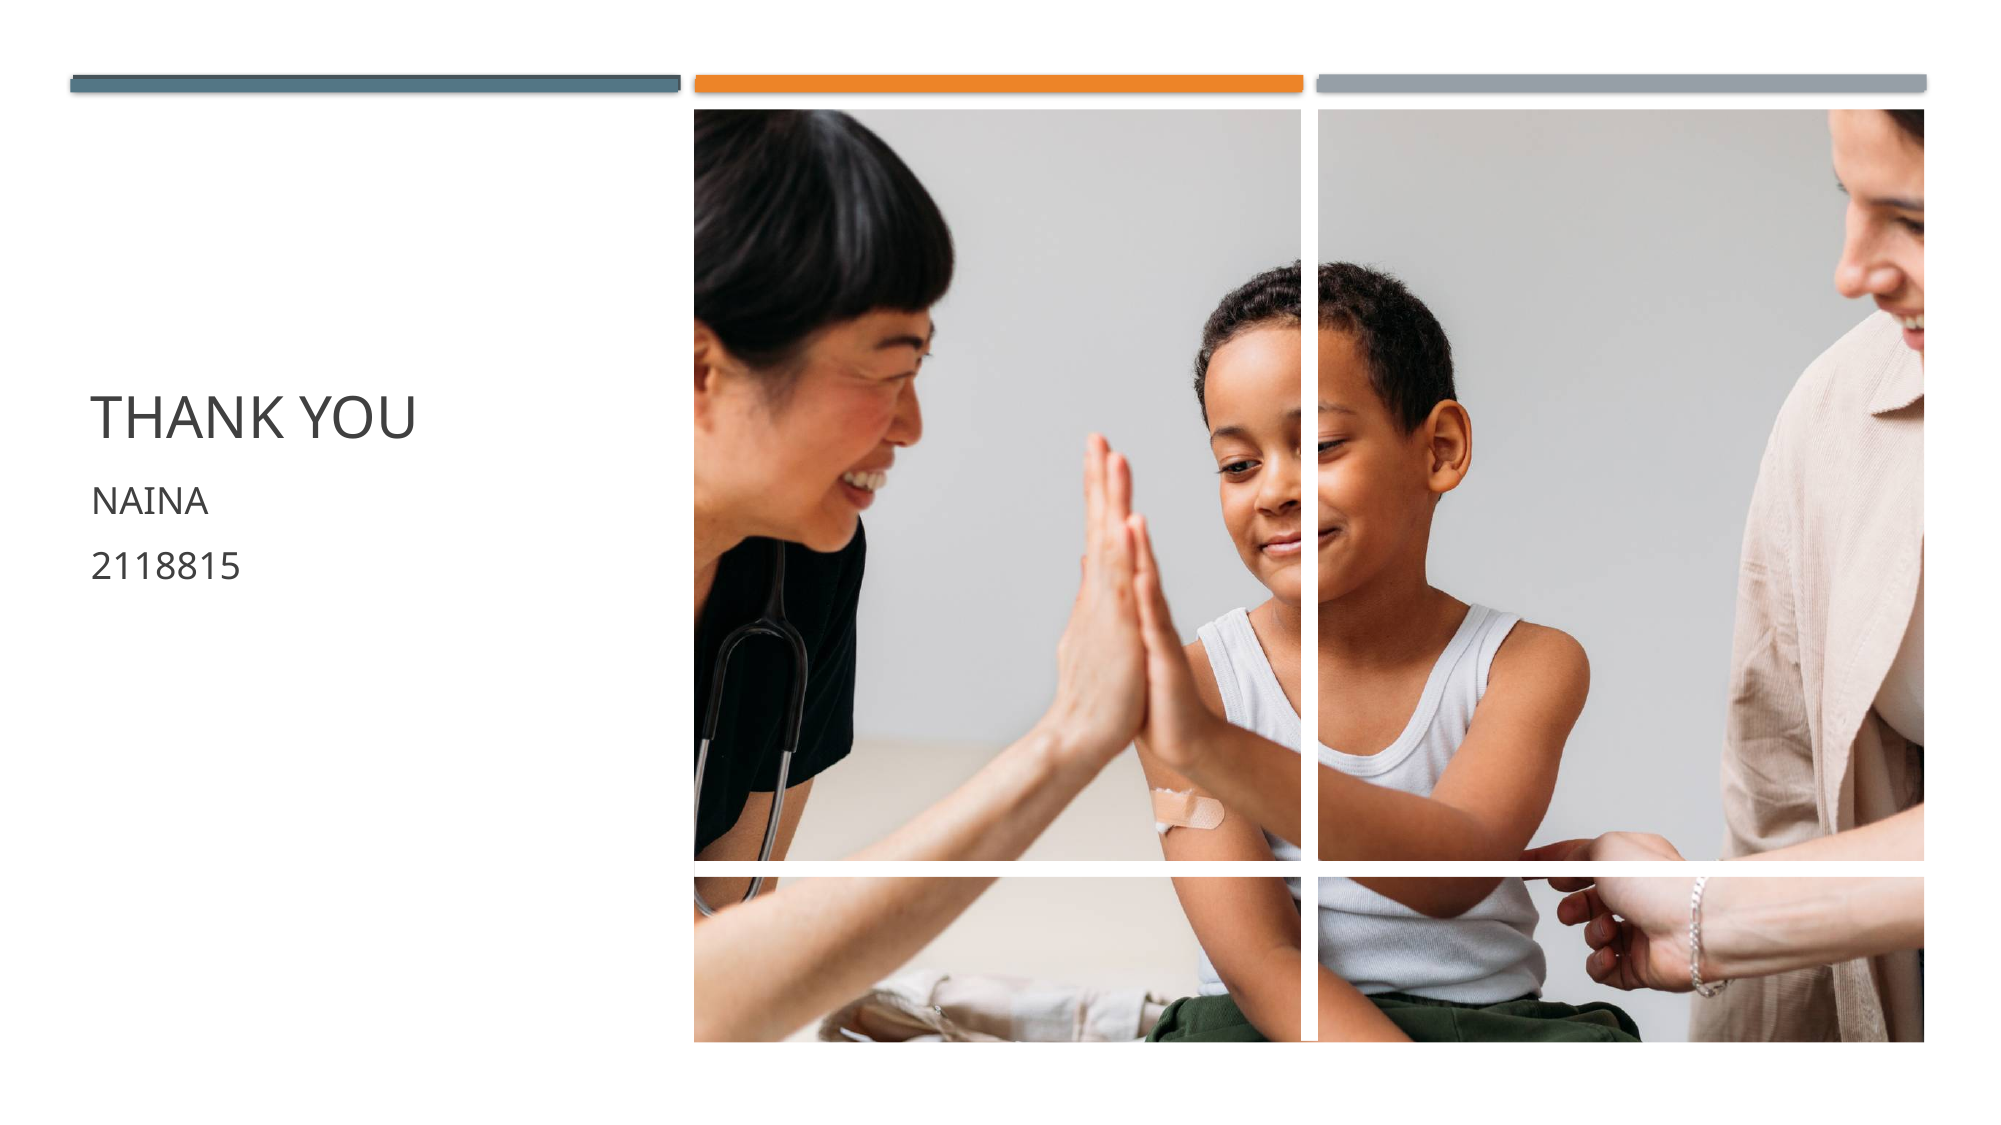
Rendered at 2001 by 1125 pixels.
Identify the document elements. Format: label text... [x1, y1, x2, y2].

title Thank you [75, 109, 679, 459]
list NAINA 2118815 [75, 469, 679, 1043]
picture [693, 108, 1925, 1043]
